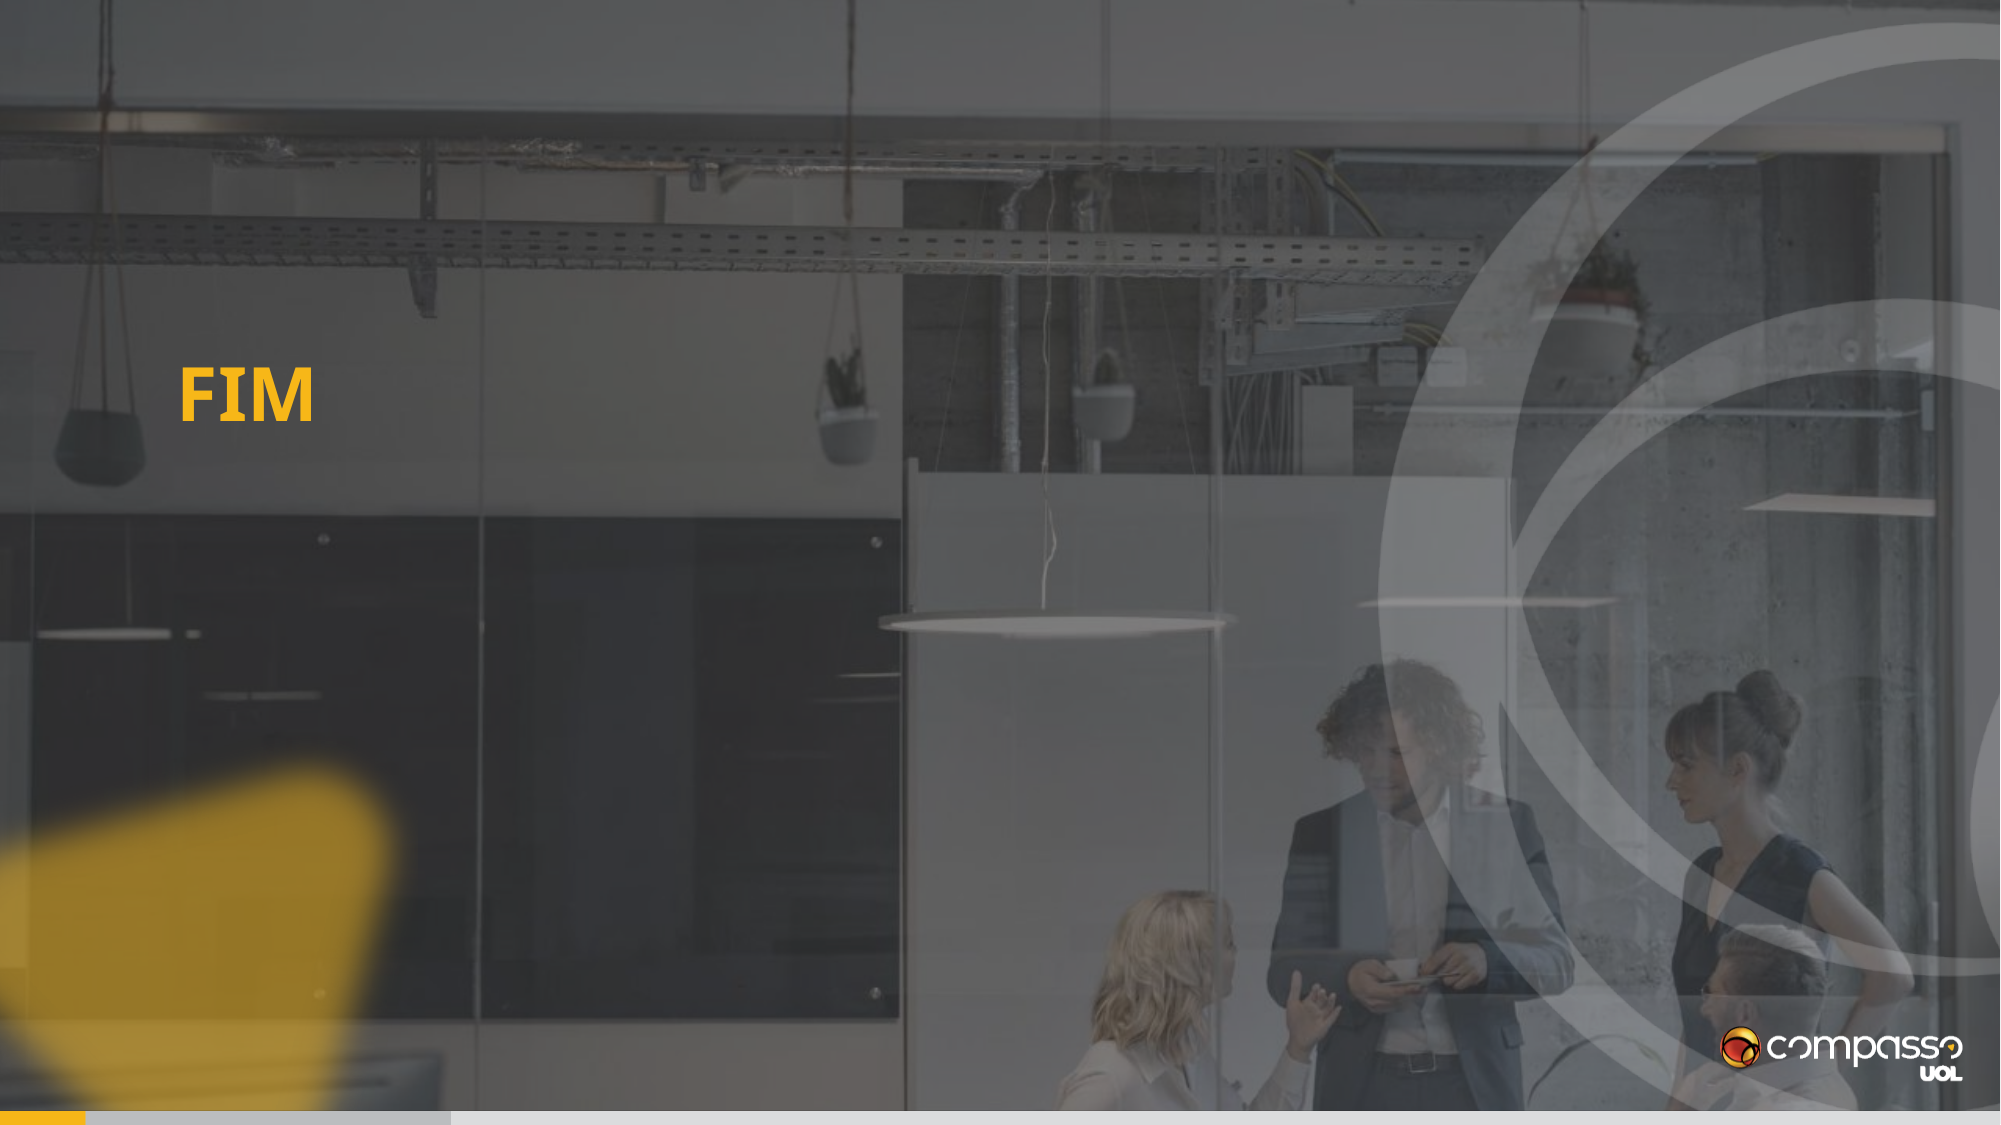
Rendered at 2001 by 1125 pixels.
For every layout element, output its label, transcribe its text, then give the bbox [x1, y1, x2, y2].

picture [0, 0, 2001, 1125]
title FIM [162, 349, 1459, 525]
